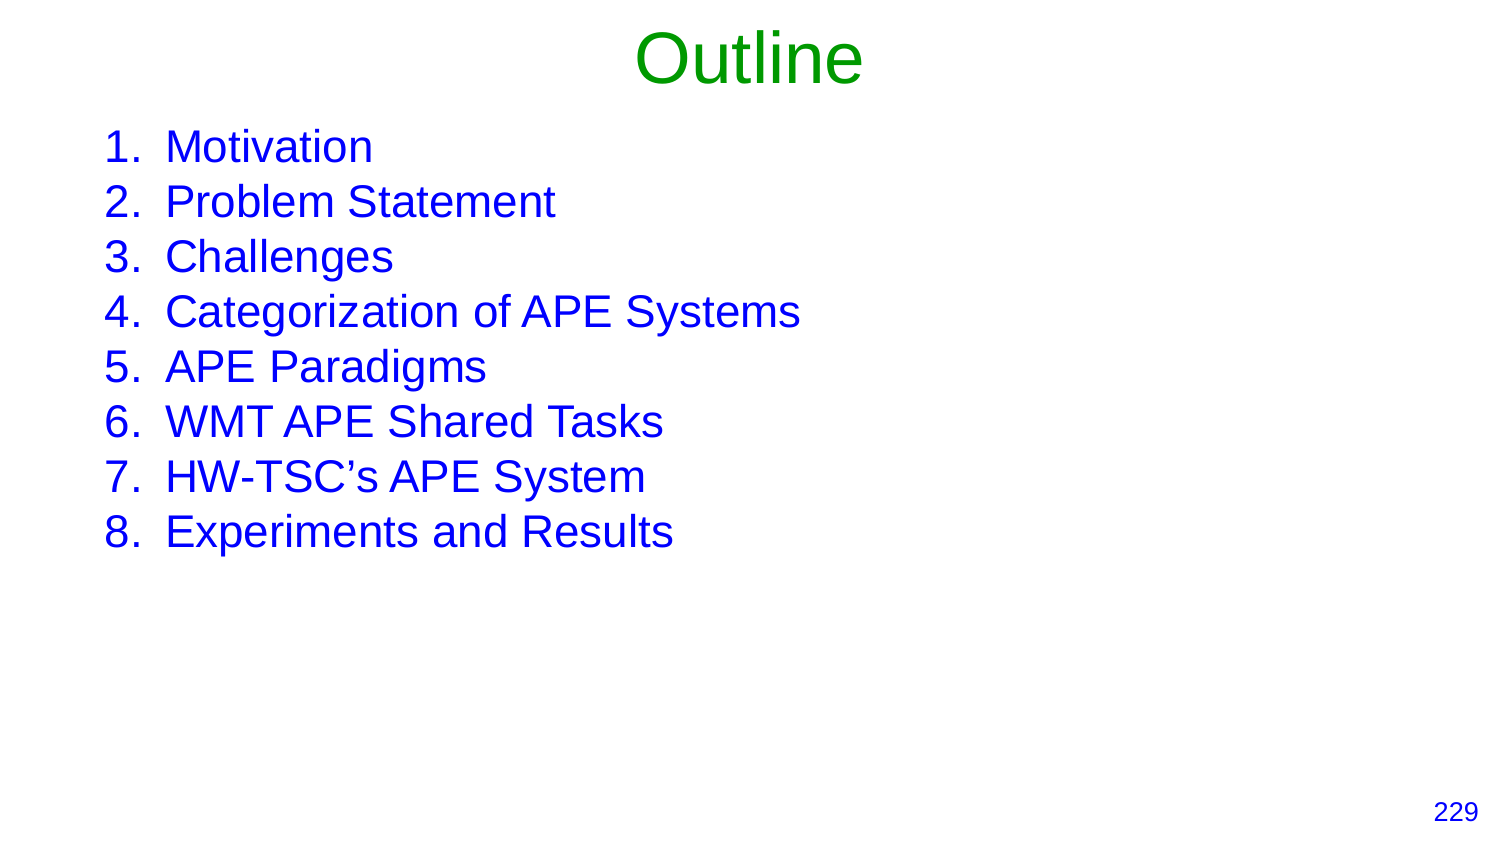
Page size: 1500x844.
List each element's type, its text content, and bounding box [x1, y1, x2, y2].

slide_number ‹#› [1403, 779, 1494, 844]
list Motivation Problem Statement Challenges Categorization of APE Systems APE Paradigms WMT APE Shared Tasks HW-TSC’s APE System Experiments and Results [75, 109, 1425, 805]
title Outline [75, 0, 1425, 109]
